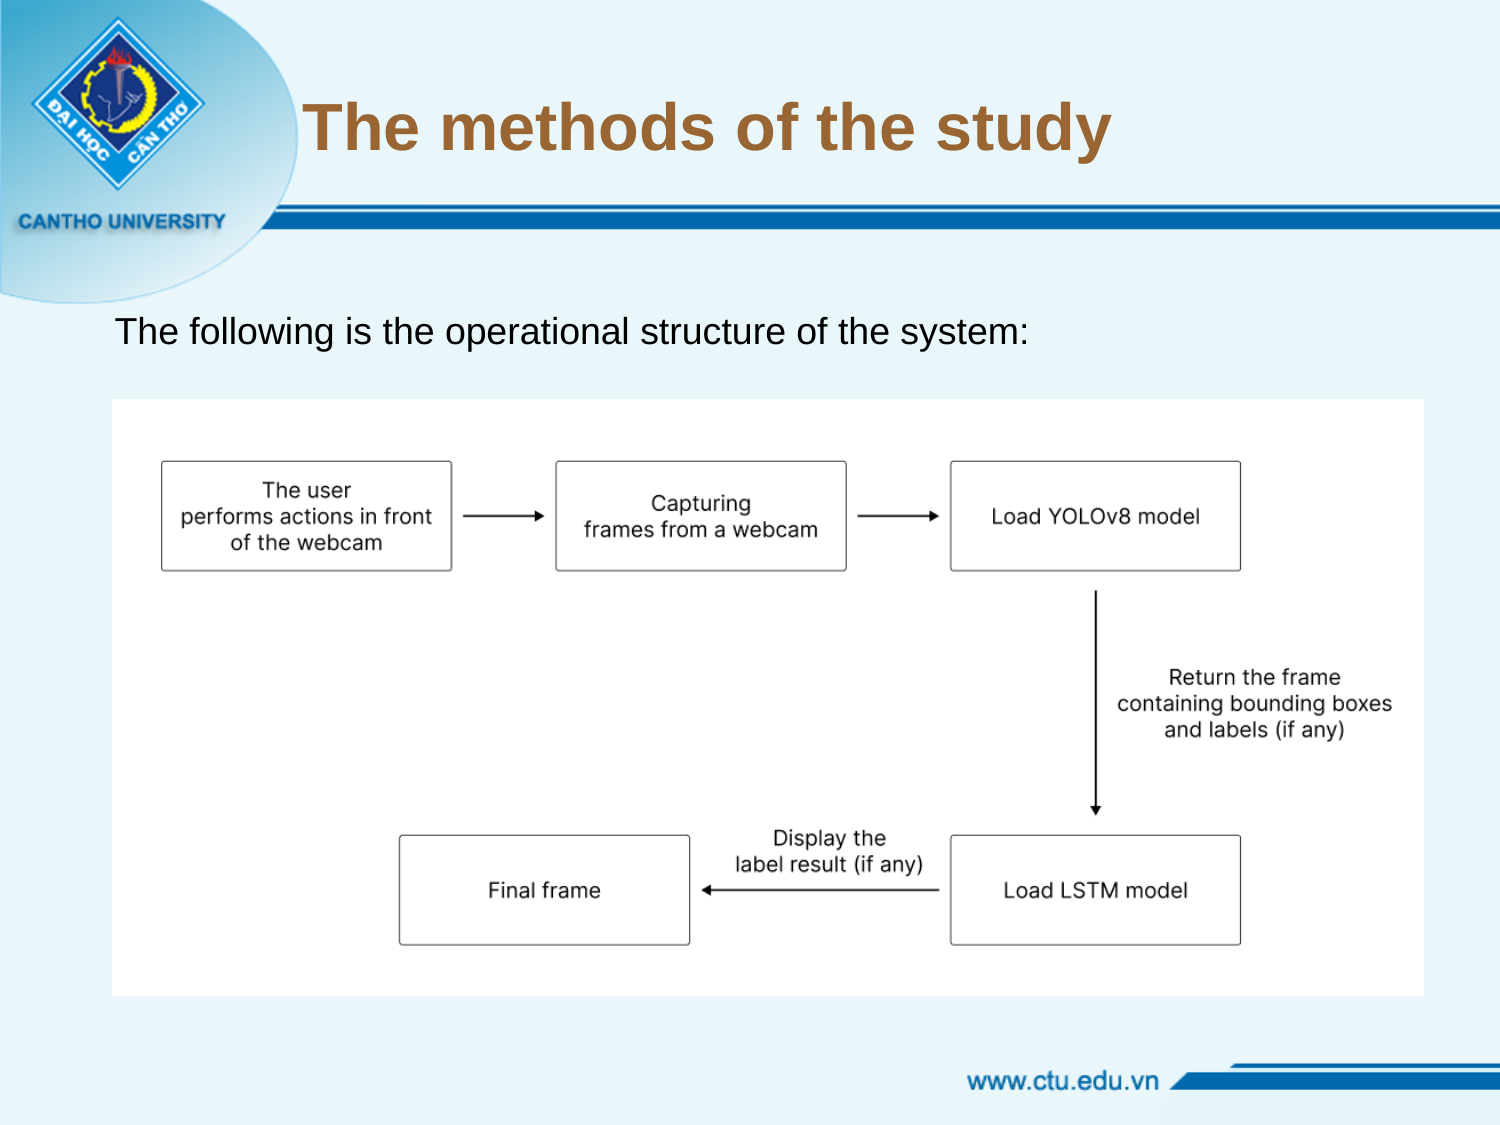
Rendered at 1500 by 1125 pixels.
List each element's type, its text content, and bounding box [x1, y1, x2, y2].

title The methods of the study [287, 46, 1450, 202]
text_box The following is the operational structure of the system: [99, 299, 1213, 360]
picture [0, 0, 1500, 1125]
